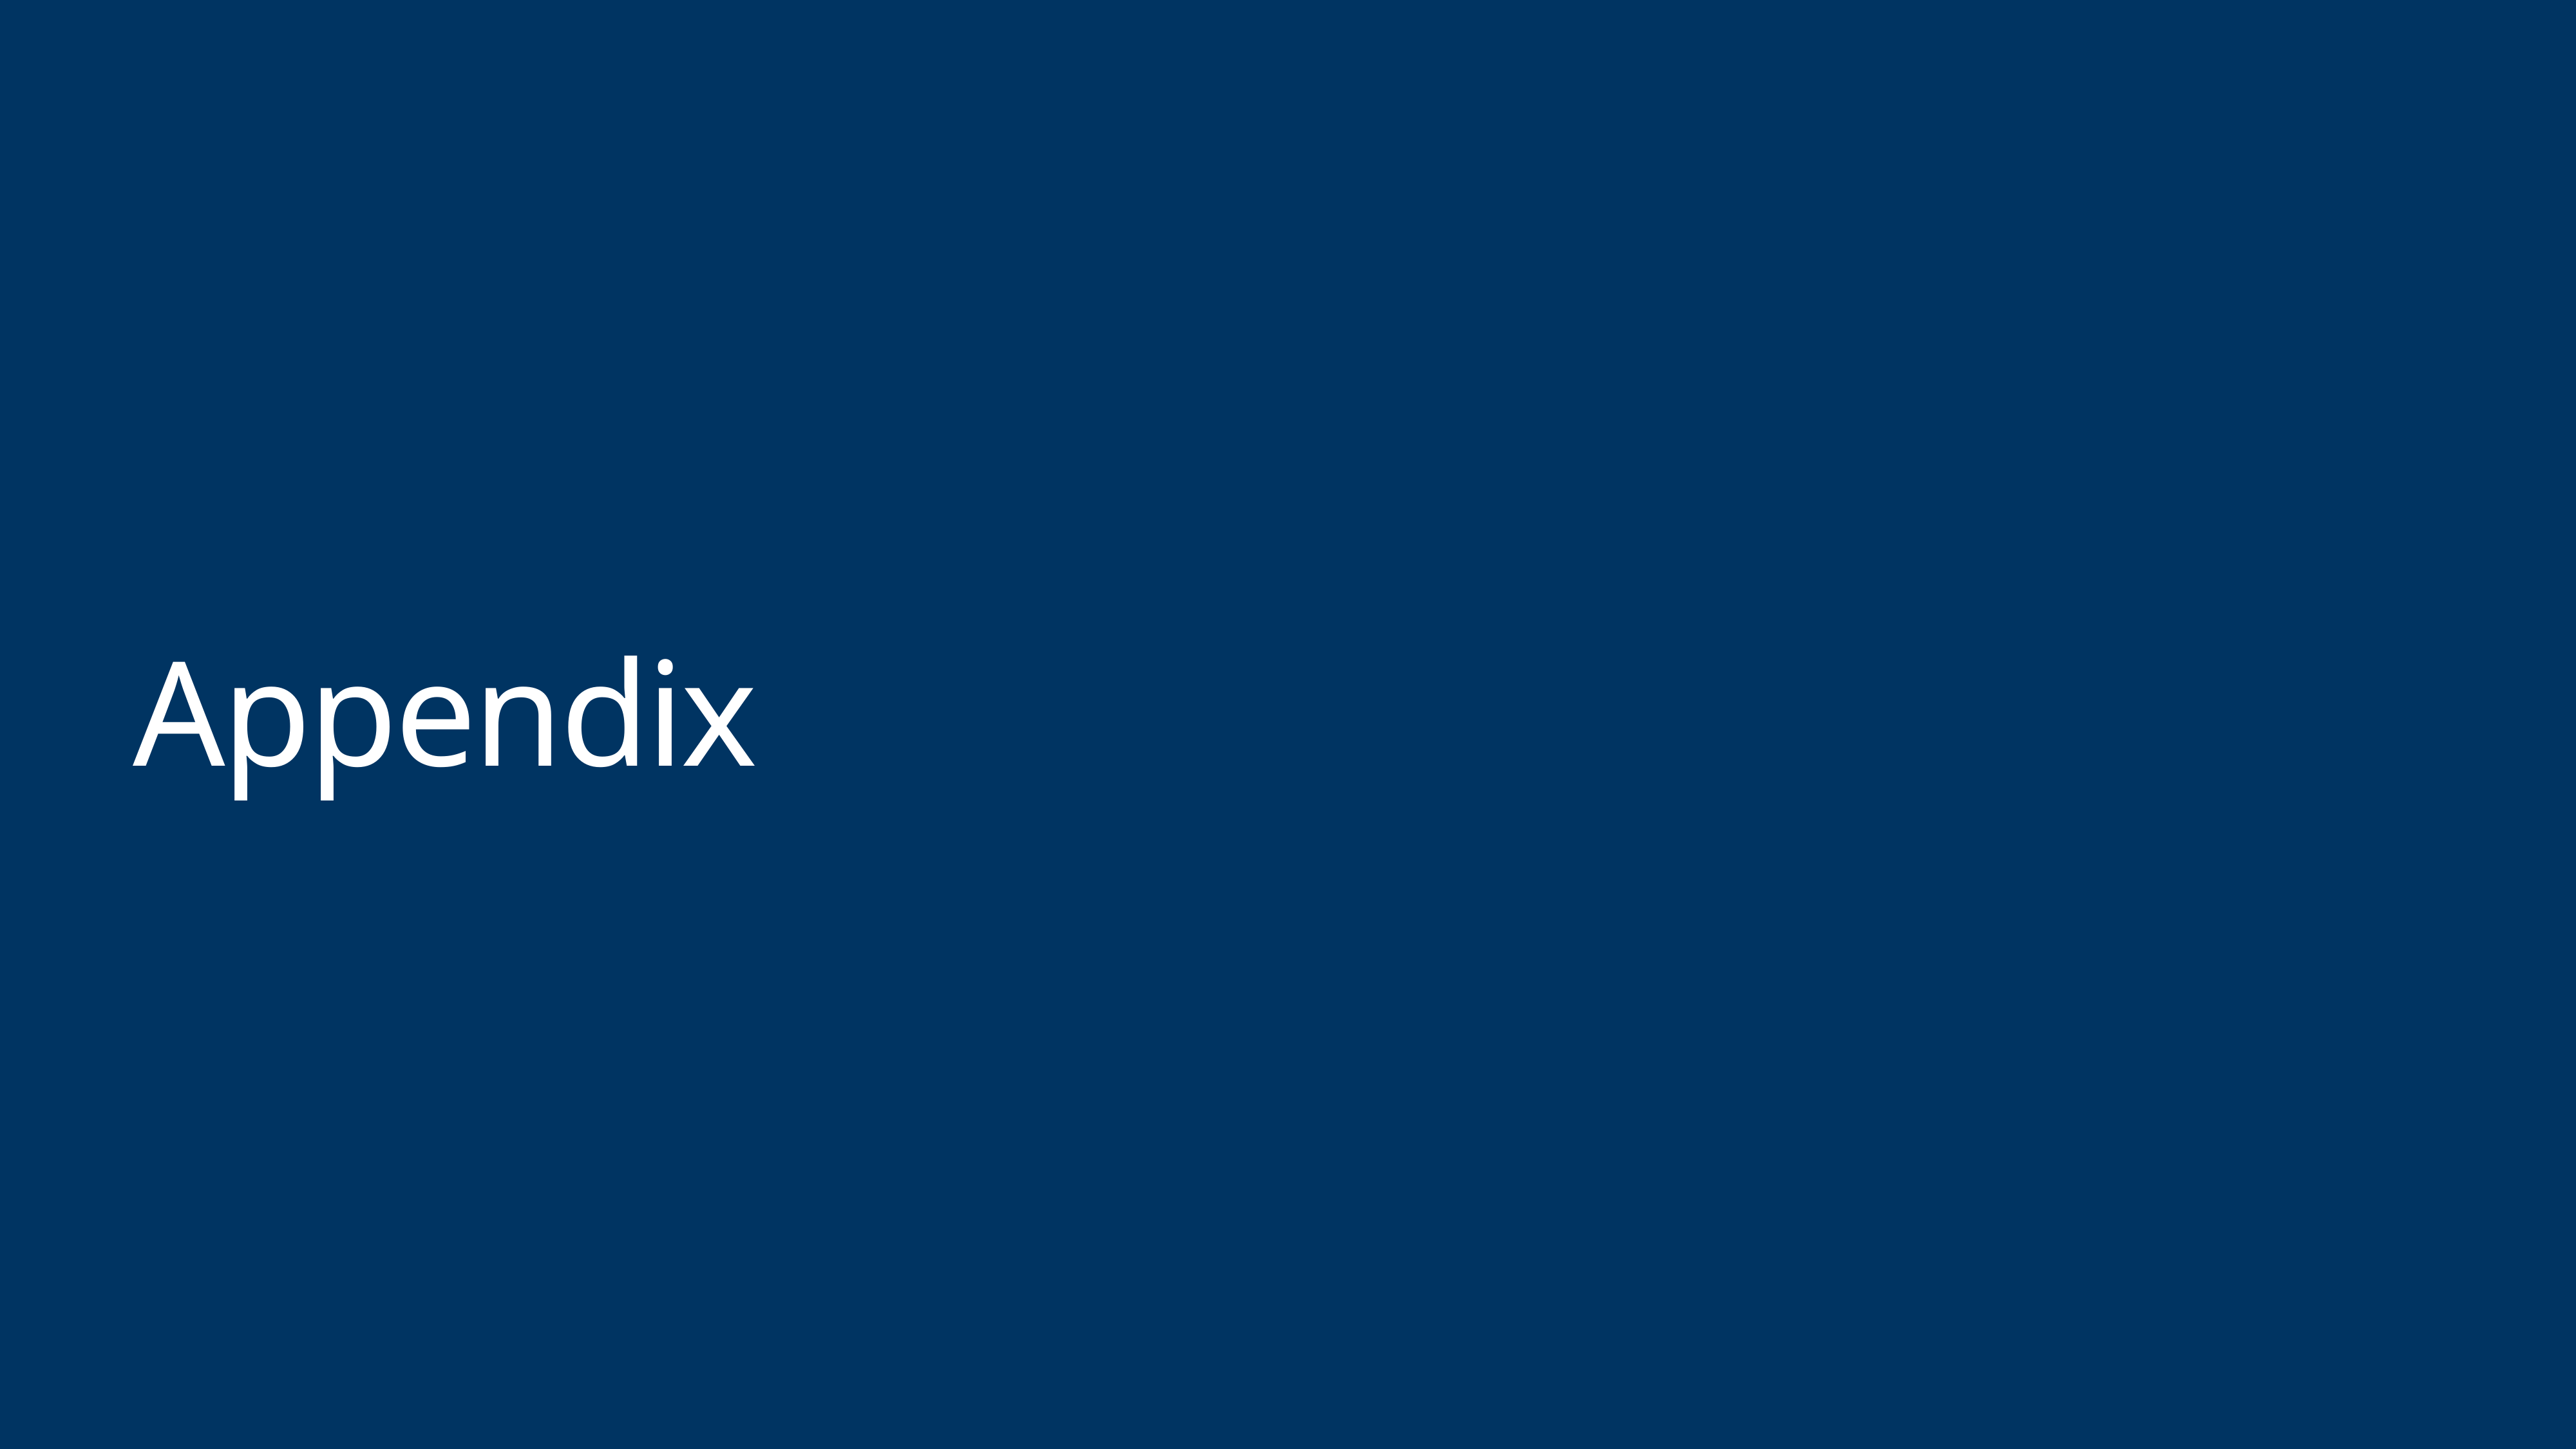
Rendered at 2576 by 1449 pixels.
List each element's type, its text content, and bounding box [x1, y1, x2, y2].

title Appendix [127, 478, 2449, 971]
